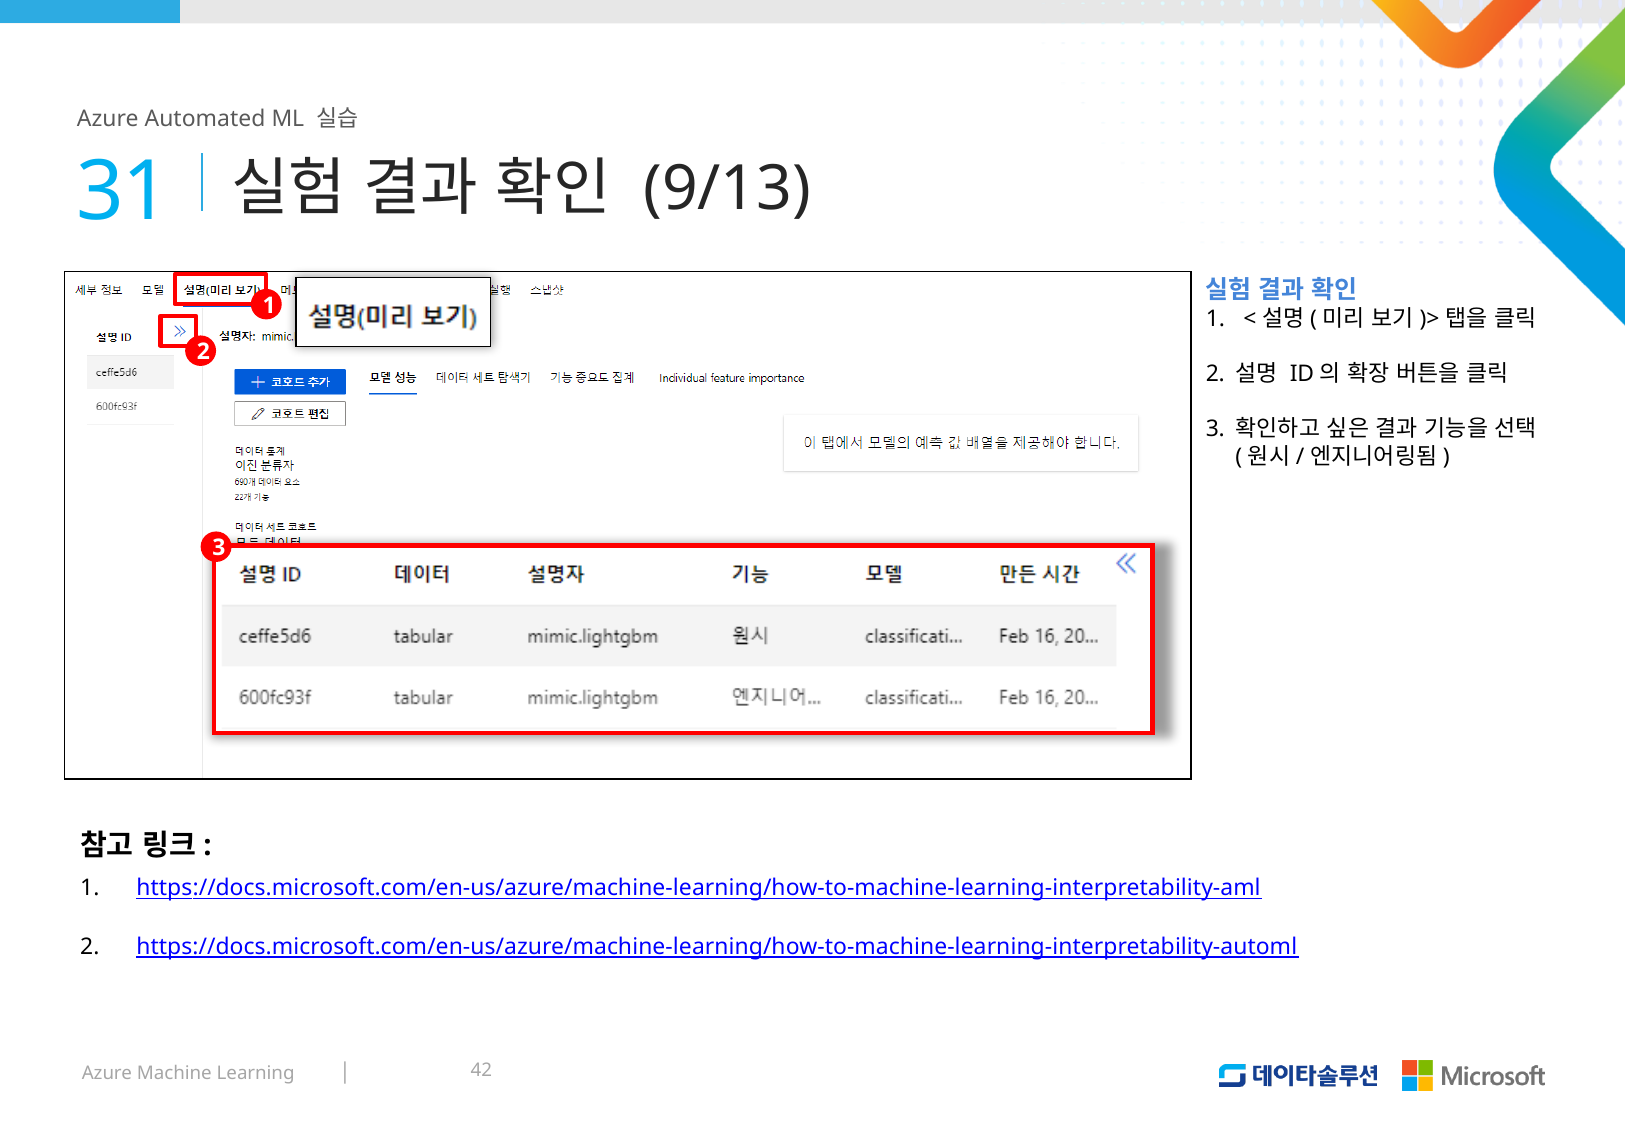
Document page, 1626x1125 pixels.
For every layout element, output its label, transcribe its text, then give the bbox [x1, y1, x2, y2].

picture [1176, 0, 1625, 247]
slide_number 42 [466, 1058, 496, 1082]
text_box https://docs.microsoft.com/en-us/azure/machine-learning/how-to-machine-learning-interpretability-aml https://docs.microsoft.com/en-us/azure/machine-learning/how-to-machine-learning-interpretability-automl [65, 865, 1568, 998]
list 31 [62, 148, 209, 224]
list 실험 결과 확인 (9/13) [216, 146, 1496, 223]
list Azure Automated ML 실습 [62, 103, 1342, 132]
text_box 실험 결과 확인 <설명(미리 보기)>탭을 클릭 설명 ID의 확장 버튼을 클릭 확인하고 싶은 결과 기능을 선택 (원시/엔지니어링됨) [1191, 266, 1568, 476]
picture [65, 189, 1564, 779]
text_box 참고 링크: [65, 818, 425, 869]
picture [1402, 1060, 1545, 1091]
picture [1568, 270, 1625, 387]
picture [1219, 1064, 1377, 1087]
